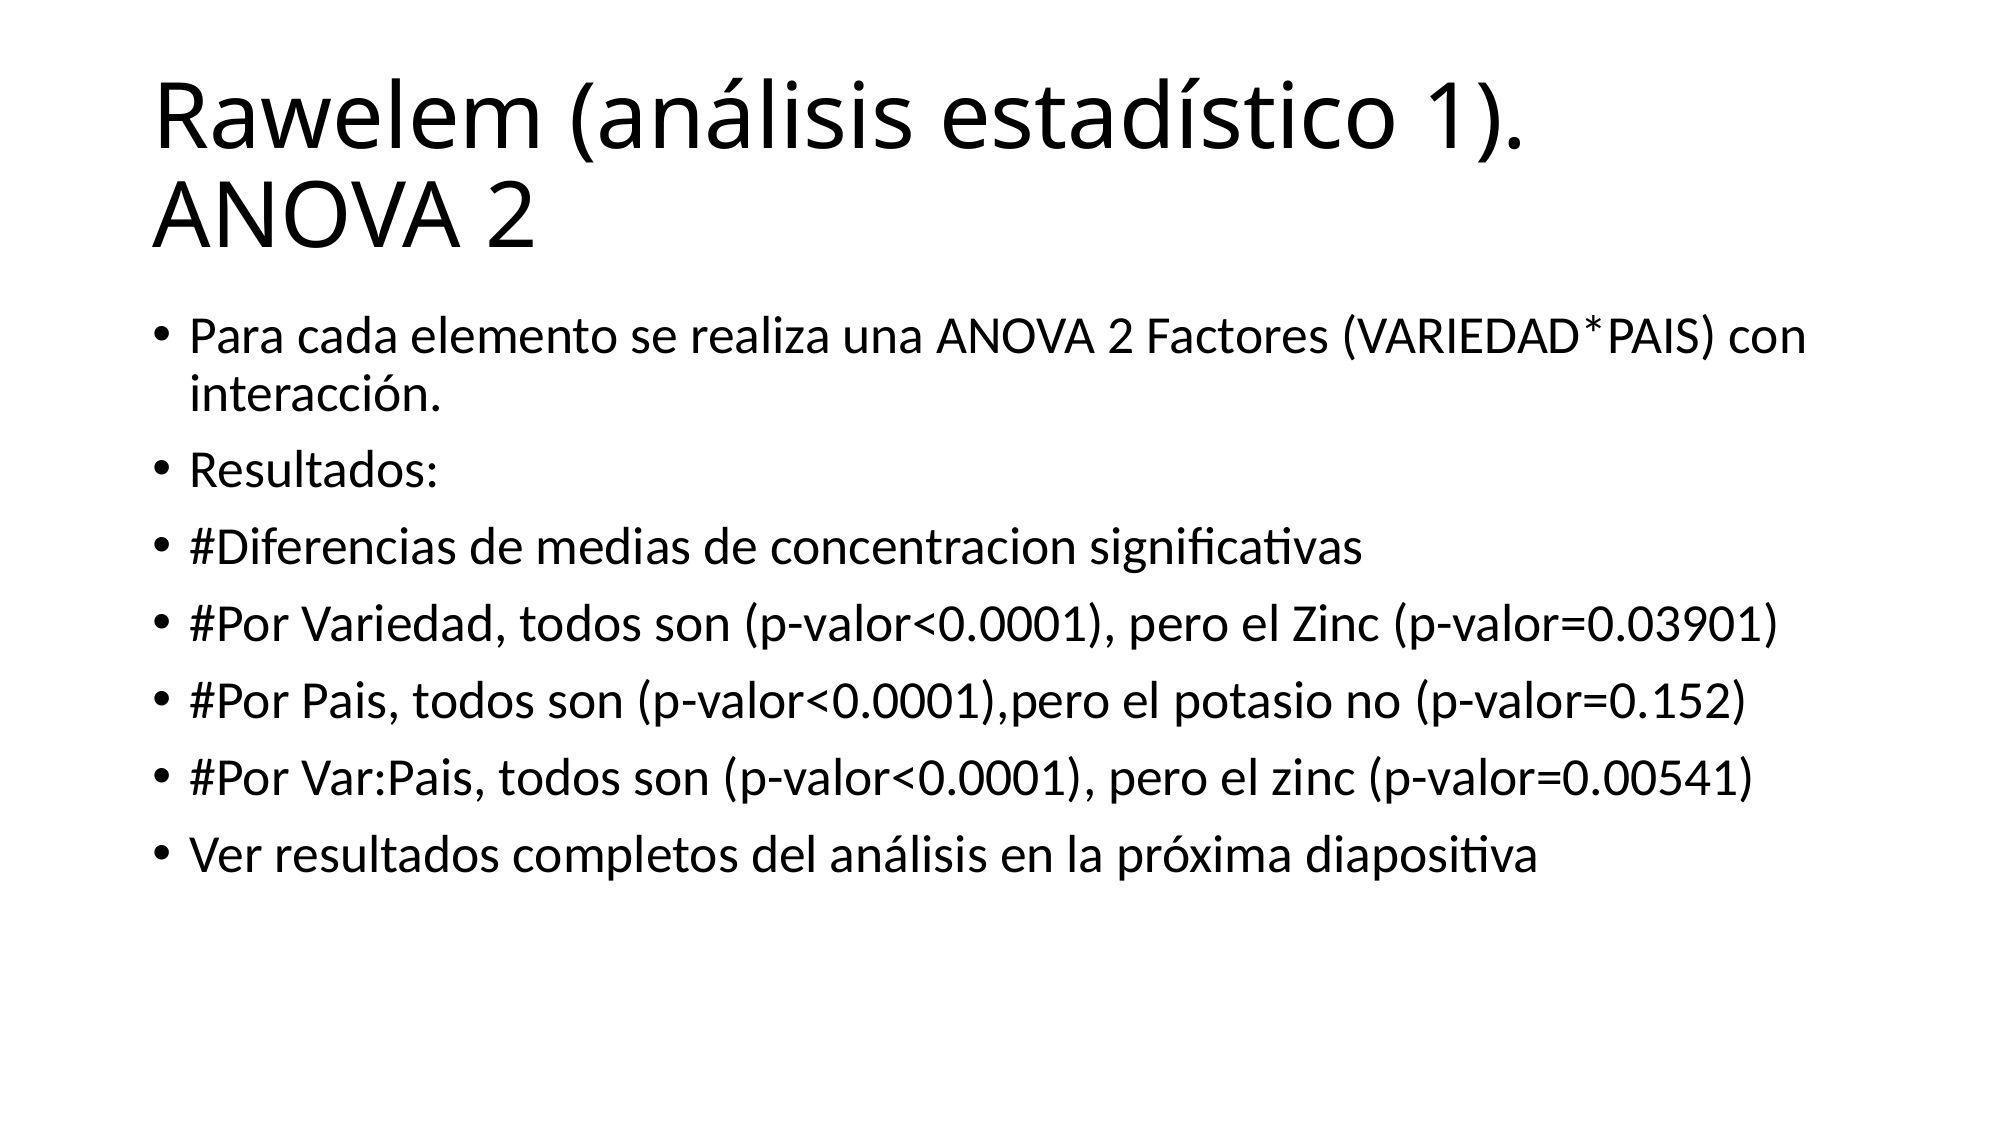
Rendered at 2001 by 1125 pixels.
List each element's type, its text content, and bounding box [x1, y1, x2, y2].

list Para cada elemento se realiza una ANOVA 2 Factores (VARIEDAD*PAIS) con interacción. Resultados: #Diferencias de medias de concentracion significativas #Por Variedad, todos son (p-valor<0.0001), pero el Zinc (p-valor=0.03901) #Por Pais, todos son (p-valor<0.0001),pero el potasio no (p-valor=0.152) #Por Var:Pais, todos son (p-valor<0.0001), pero el zinc (p-valor=0.00541) Ver resultados completos del análisis en la próxima diapositiva [137, 299, 1863, 1014]
title Rawelem (análisis estadístico 1). ANOVA 2 [137, 59, 1863, 278]
